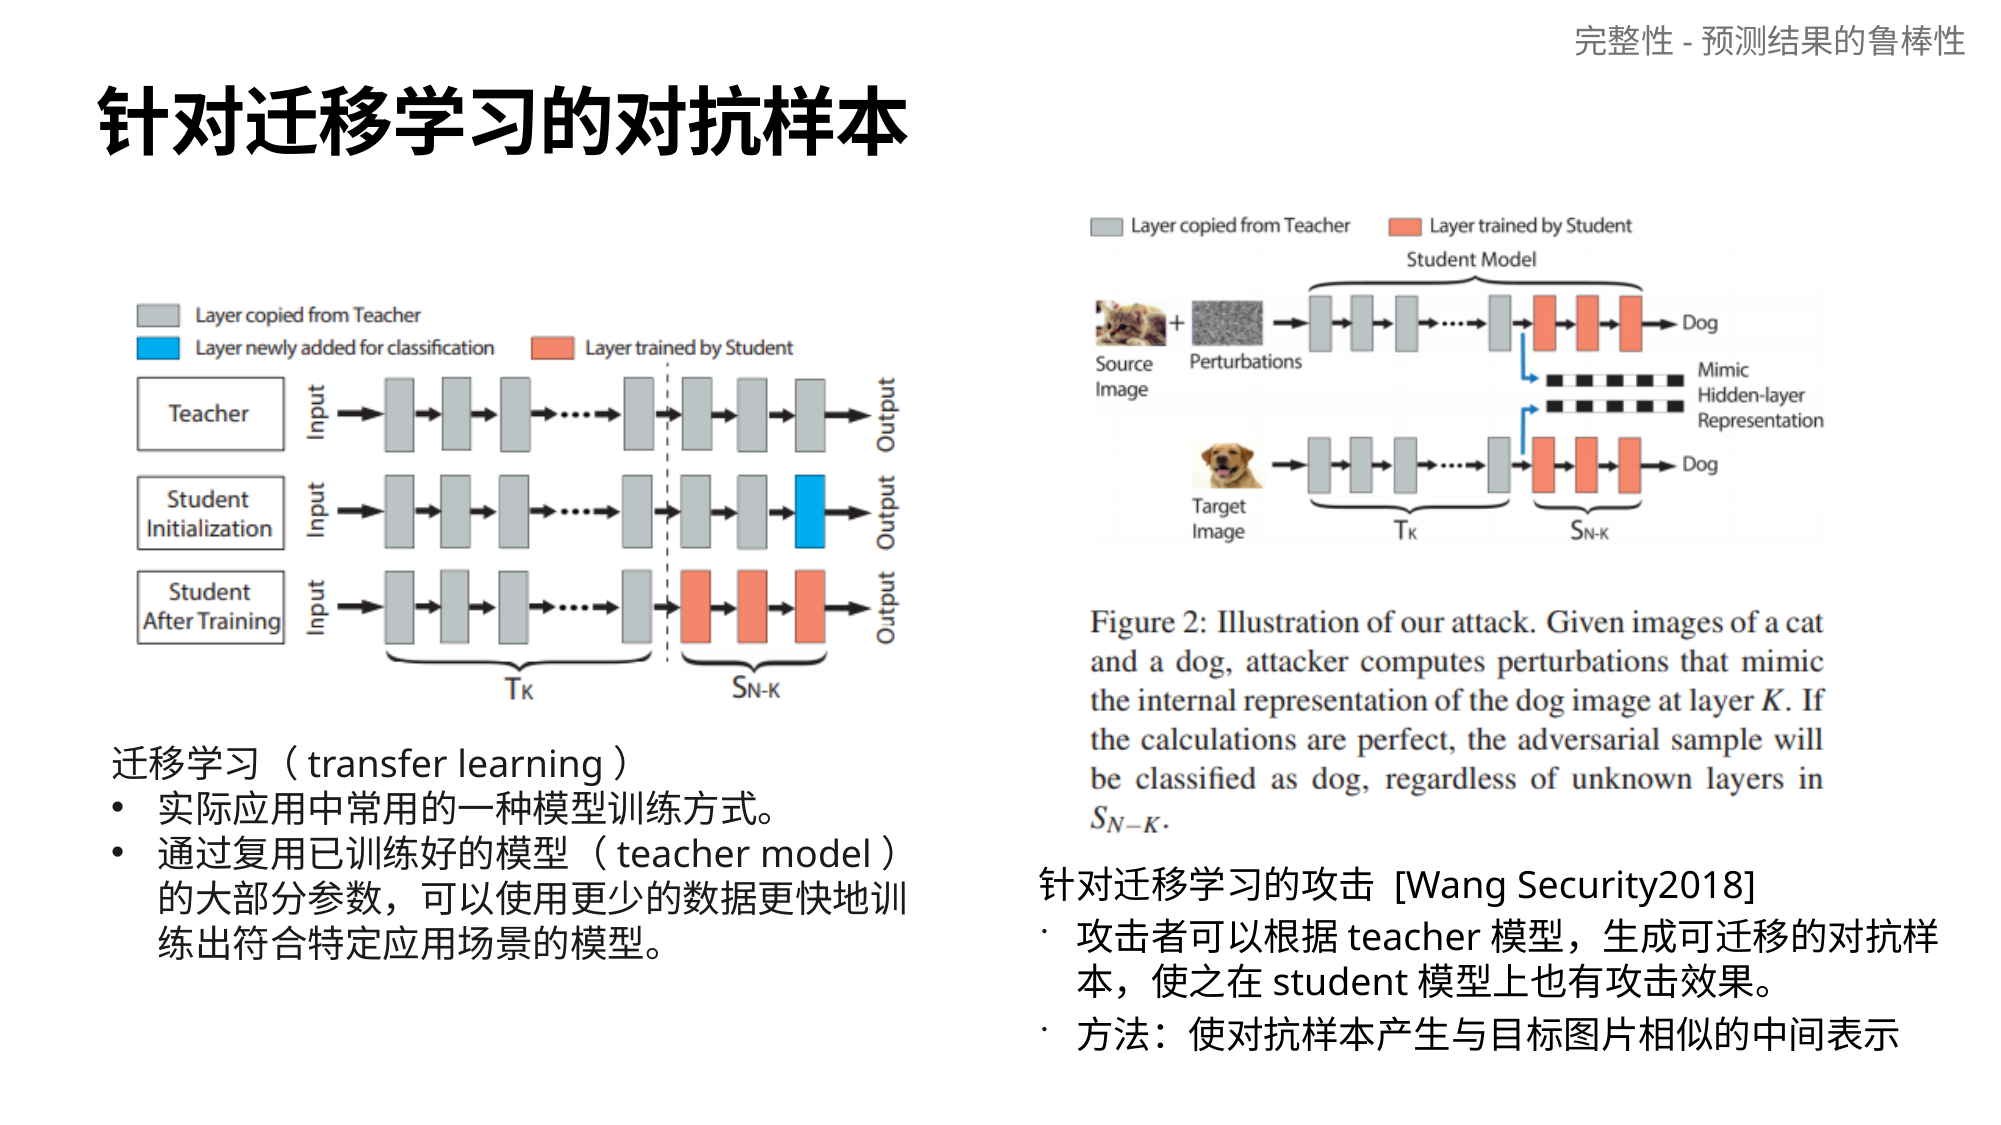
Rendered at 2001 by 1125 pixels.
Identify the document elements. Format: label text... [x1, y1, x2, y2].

picture [1075, 193, 1843, 861]
text_box 完整性-预测结果的鲁棒性 [1559, 13, 1982, 68]
text_box 迁移学习（transfer learning） 实际应用中常用的一种模型训练方式。 通过复用已训练好的模型（teacher model）的大部分参数，可以使用更少的数据更快地训练出符合特定应用场景的模型。 [96, 732, 941, 972]
picture [95, 271, 941, 705]
list 针对迁移学习的攻击 [Wang Security2018] 攻击者可以根据teacher模型，生成可迁移的对抗样本，使之在student模型上也有攻击效果。 方法：使对抗样本产生与目标图片相似的中间表示 [1038, 860, 1944, 1061]
title 针对迁移学习的对抗样本 [96, 75, 1904, 166]
